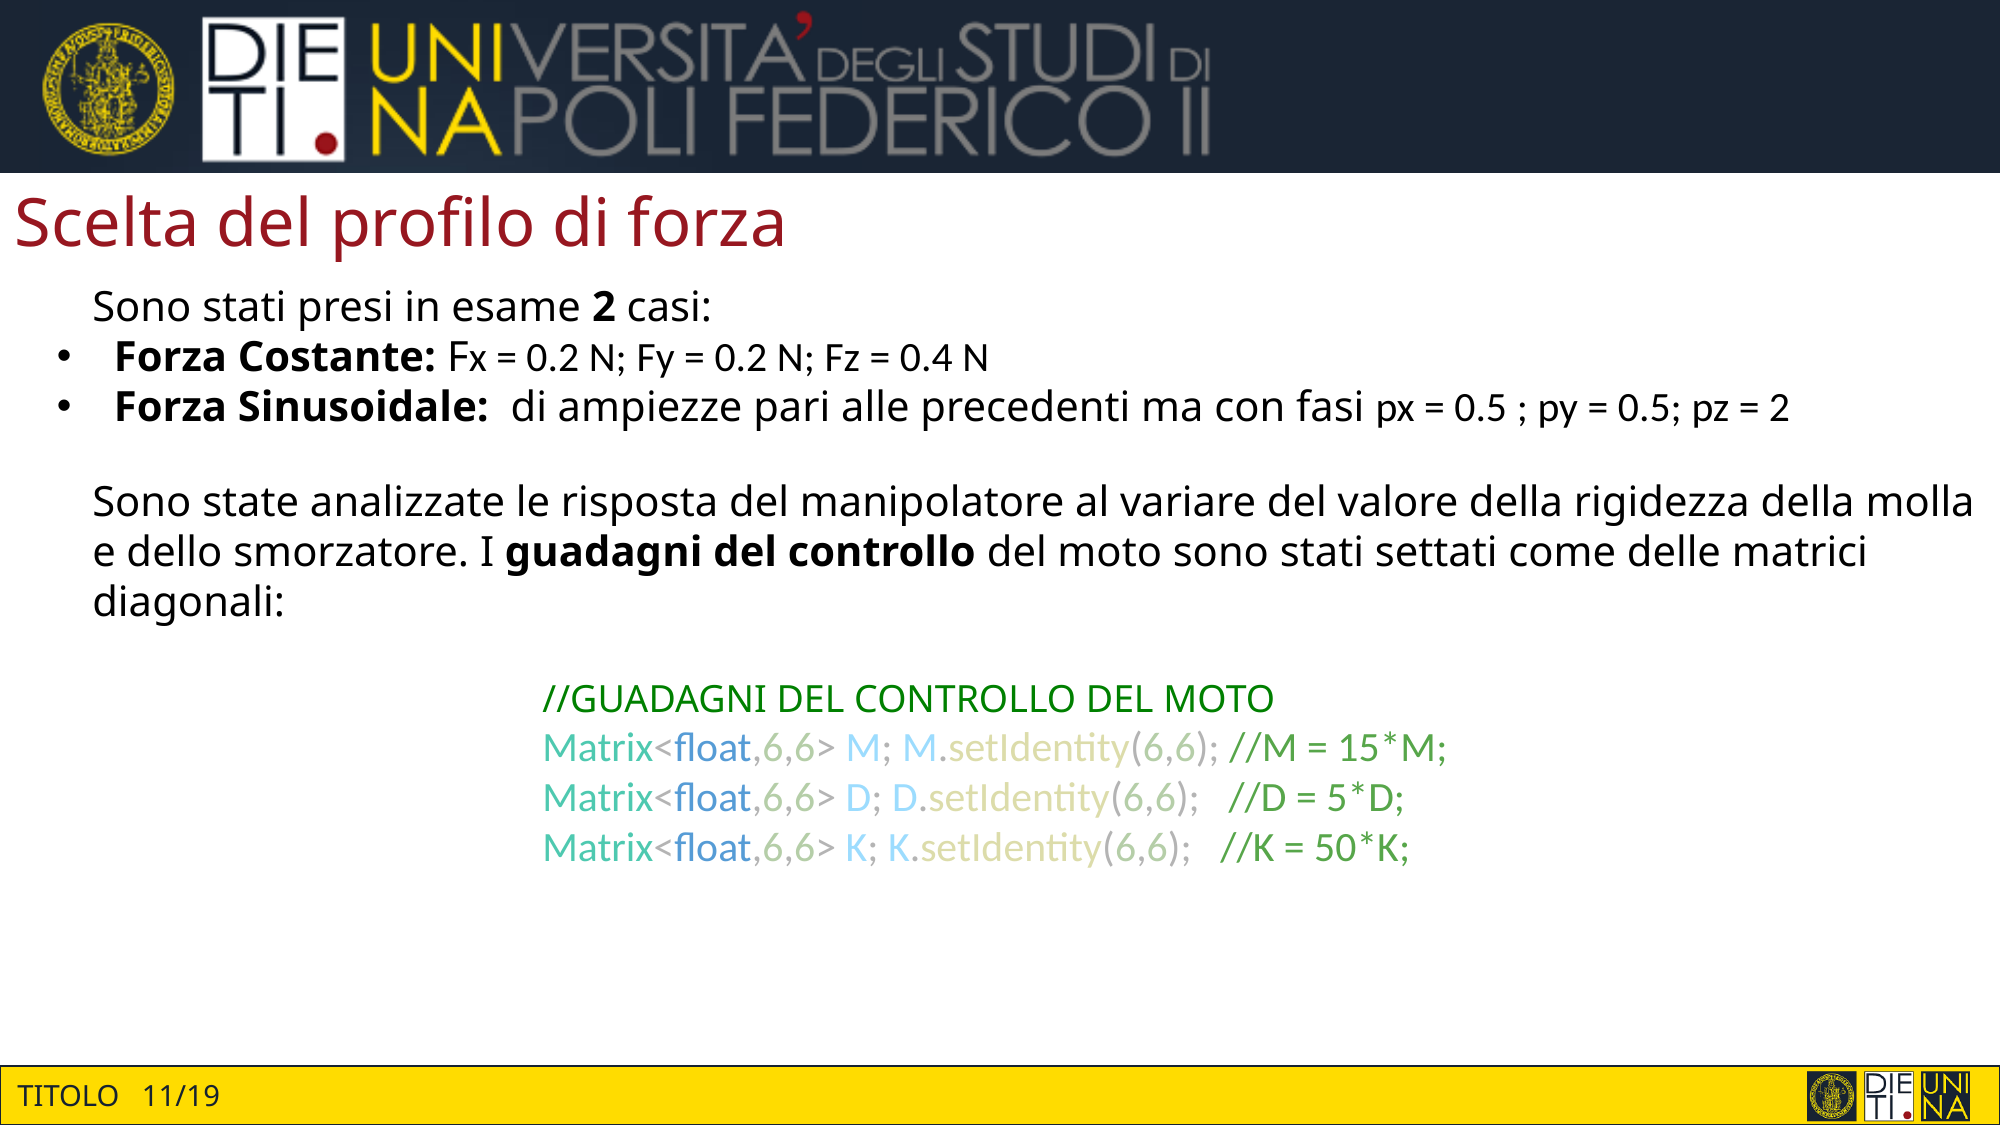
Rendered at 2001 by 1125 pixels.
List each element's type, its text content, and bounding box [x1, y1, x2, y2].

picture [1806, 1069, 1970, 1123]
text_box [0, 1066, 2000, 1125]
text_box Scelta del profilo di forza [0, 182, 1998, 268]
text_box Sono stati presi in esame 2 casi: Forza Costante: Fx = 0.2 N; Fy = 0.2 N; Fz = 0.4 N Forza Sinusoidale: di ampiezze pari alle precedenti ma con fasi px = 0.5 ; py = 0.5; pz = 2 Sono state analizzate le risposta del manipolatore al variare del valore della rigidezza della molla e dello smorzatore. I guadagni del controllo del moto sono stati settati come delle matrici diagonali: //GUADAGNI DEL CONTROLLO DEL MOTO Matrix<float,6,6> M; M.setIdentity(6,6); //M = 15*M; Matrix<float,6,6> D; D.setIdentity(6,6); //D = 5*D; Matrix<float,6,6> K; K.setIdentity(6,6); //K = 50*K; [2, 272, 2000, 923]
picture [0, 0, 2000, 173]
text_box TITOLO 11/19 [2, 1069, 1376, 1120]
